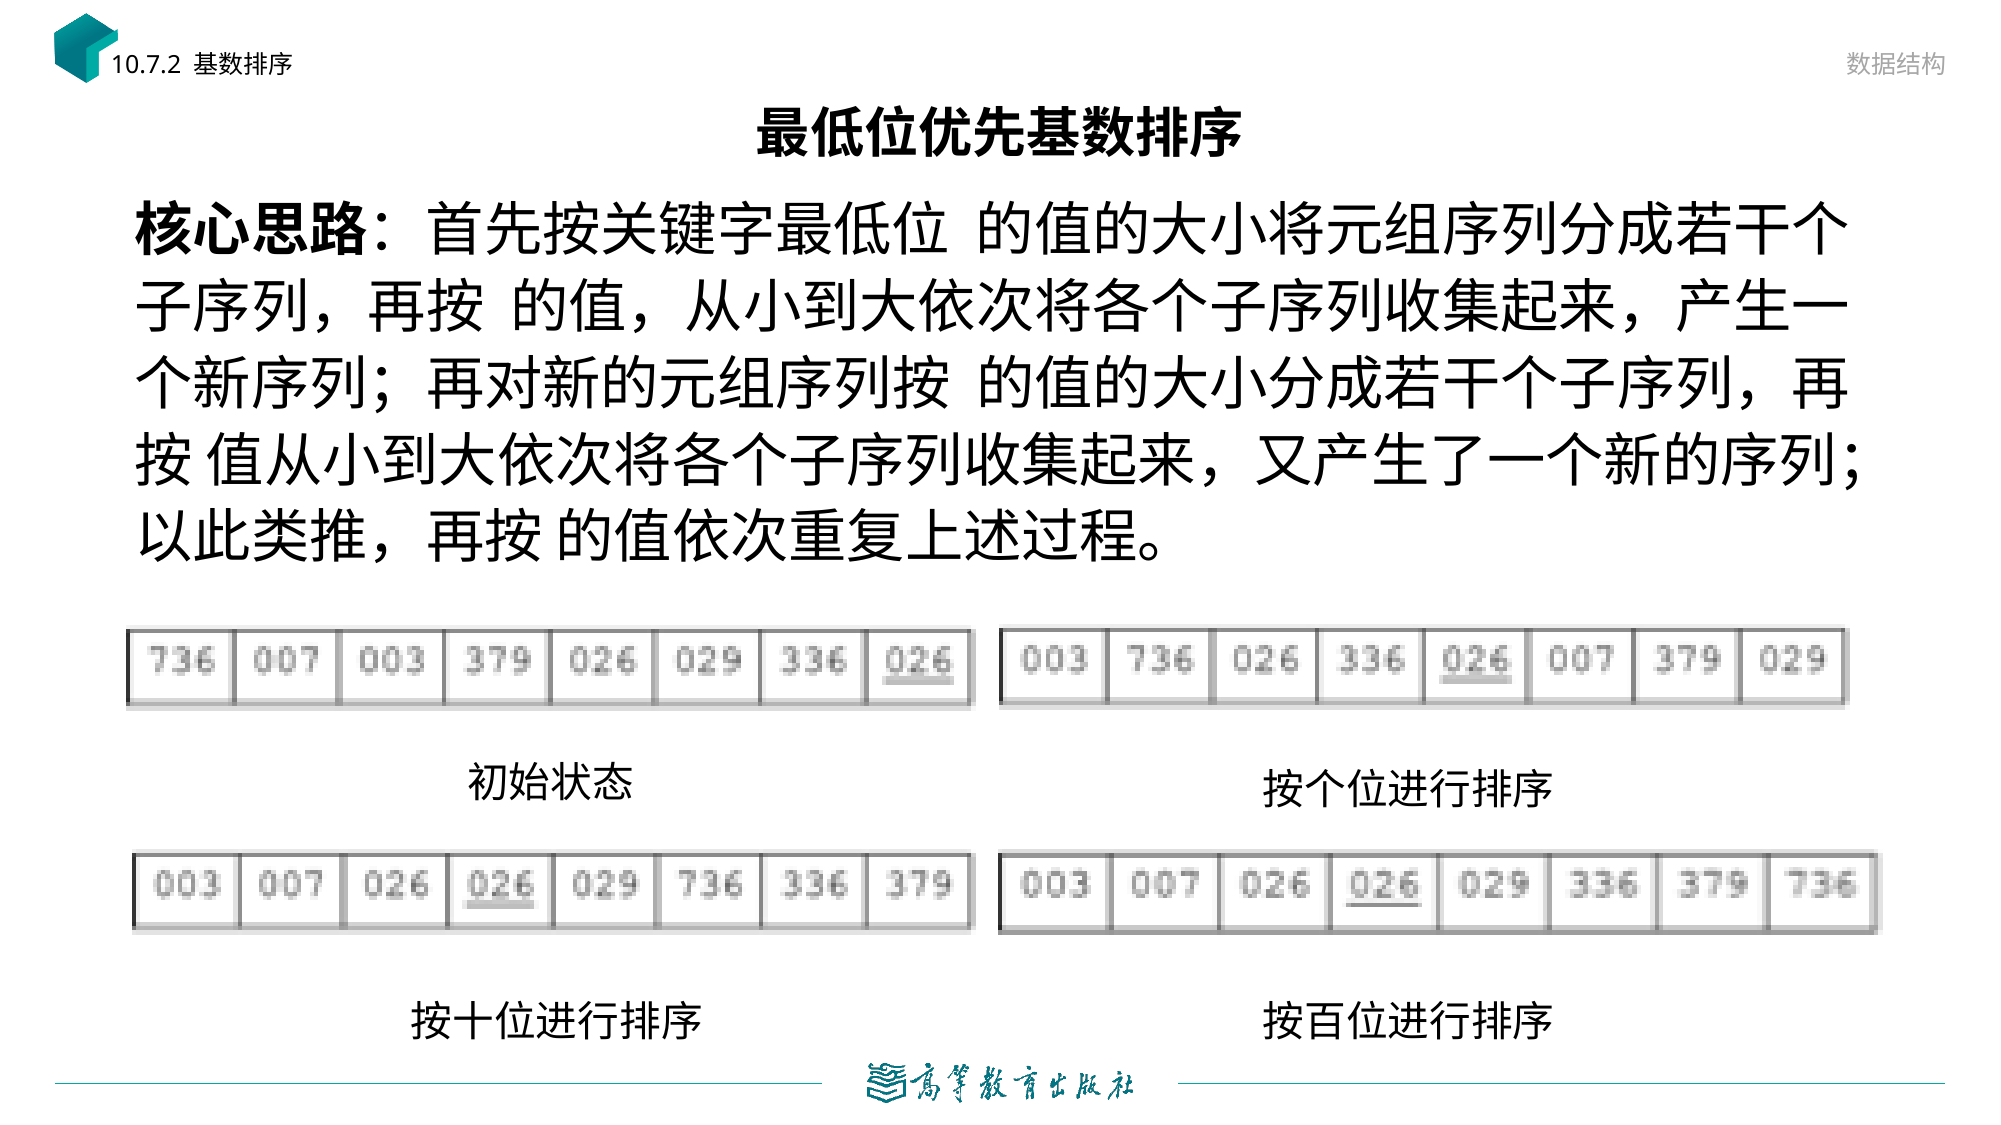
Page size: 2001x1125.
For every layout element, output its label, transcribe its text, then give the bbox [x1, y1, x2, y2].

text_box 按个位进行排序 [1247, 756, 1570, 821]
picture [867, 1063, 1133, 1103]
picture [999, 624, 1850, 710]
list 数据结构 [1115, 32, 1962, 86]
picture [998, 849, 1883, 935]
text_box 初始状态 [452, 748, 650, 814]
picture [125, 625, 976, 711]
text_box 按百位进行排序 [1247, 987, 1570, 1052]
subtitle 10.7.2 基数排序 [95, 44, 894, 99]
picture [132, 849, 976, 935]
title 最低位优先基数排序 [137, 92, 1863, 178]
text_box 按十位进行排序 [395, 987, 718, 1052]
